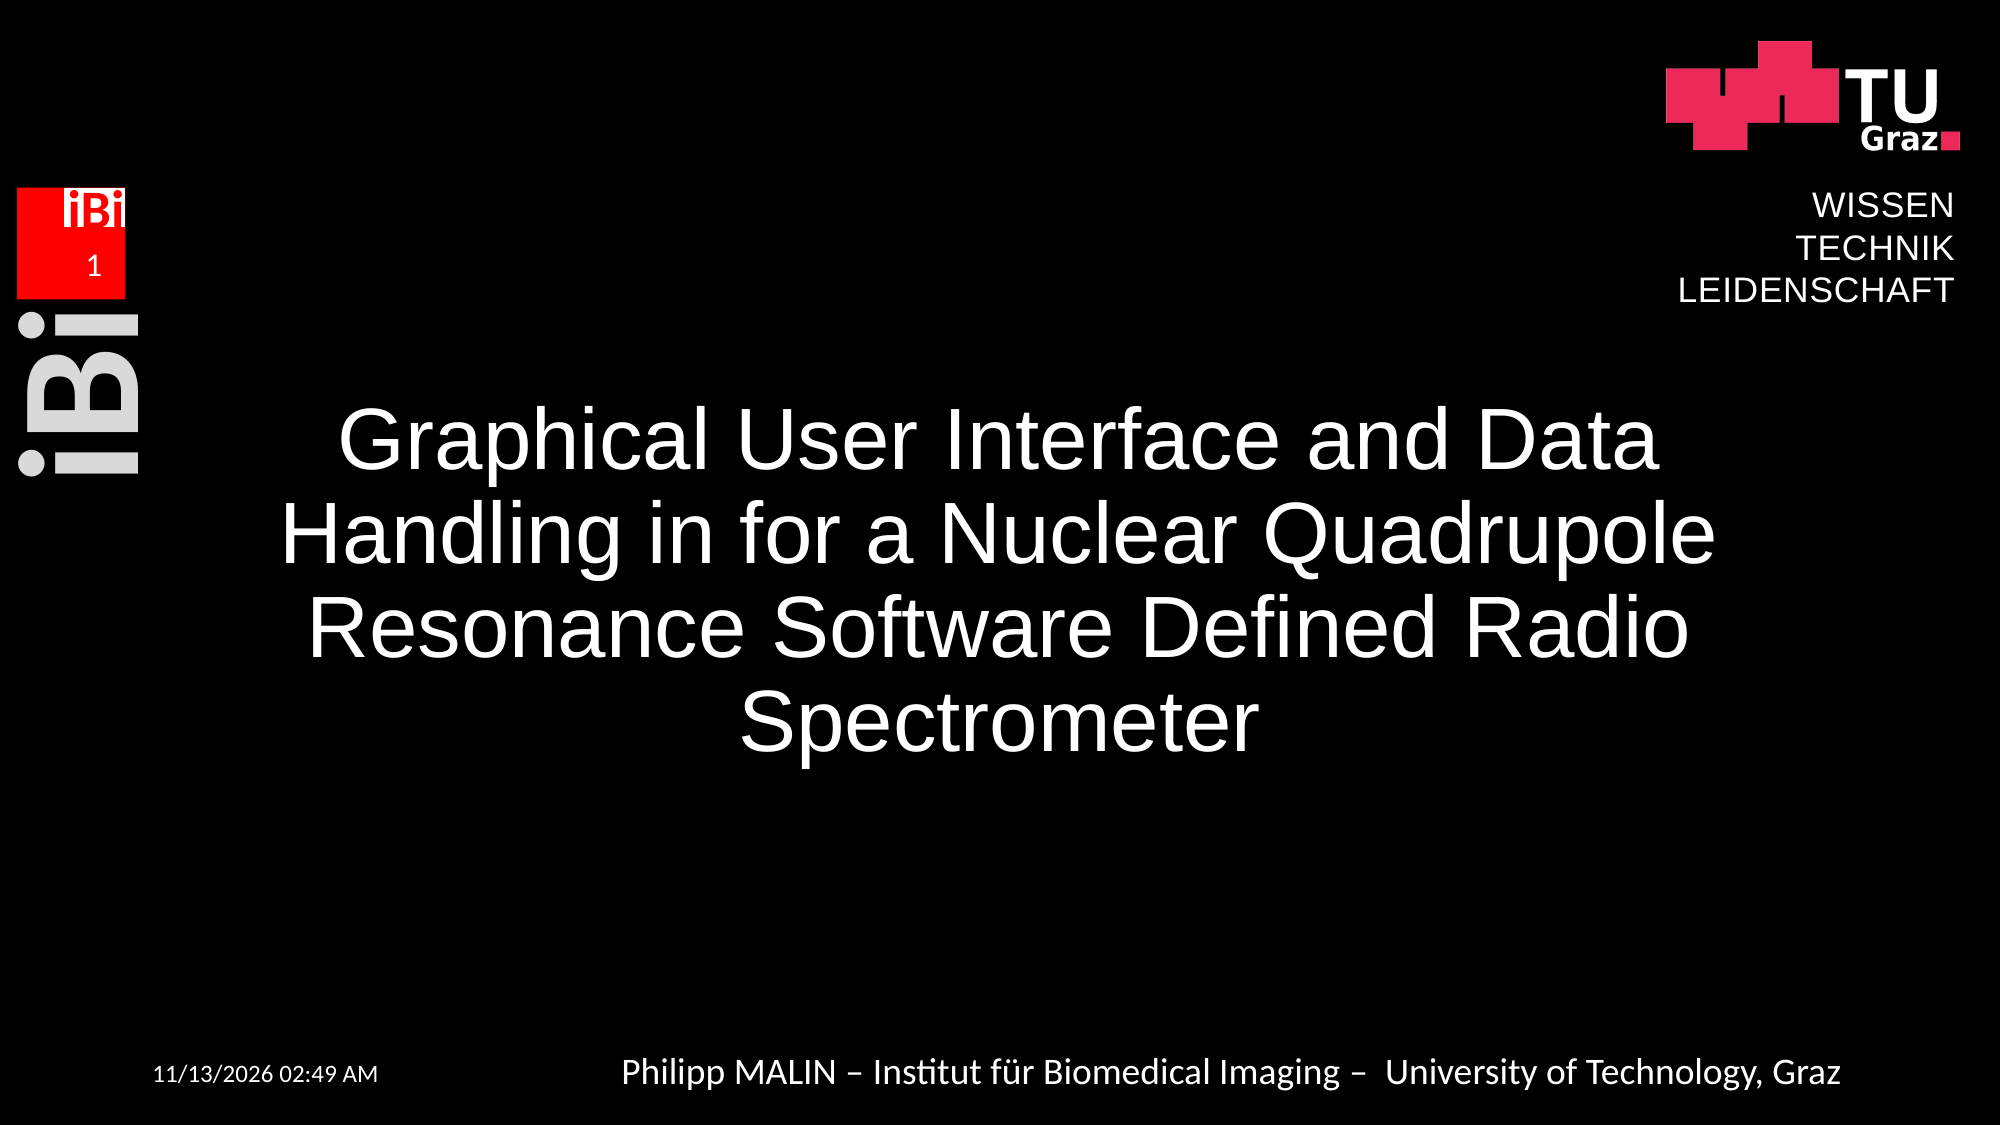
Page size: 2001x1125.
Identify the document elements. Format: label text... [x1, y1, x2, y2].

picture [1658, 22, 1964, 176]
text_box WISSEN TECHNIK LEIDENSCHAFT [1620, 181, 1956, 310]
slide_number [137, 1042, 588, 1103]
title Graphical User Interface and Data Handling in for a Nuclear Quadrupole Resonance Software Defined Radio Spectrometer [249, 311, 1750, 779]
slide_number 1 [17, 232, 118, 293]
